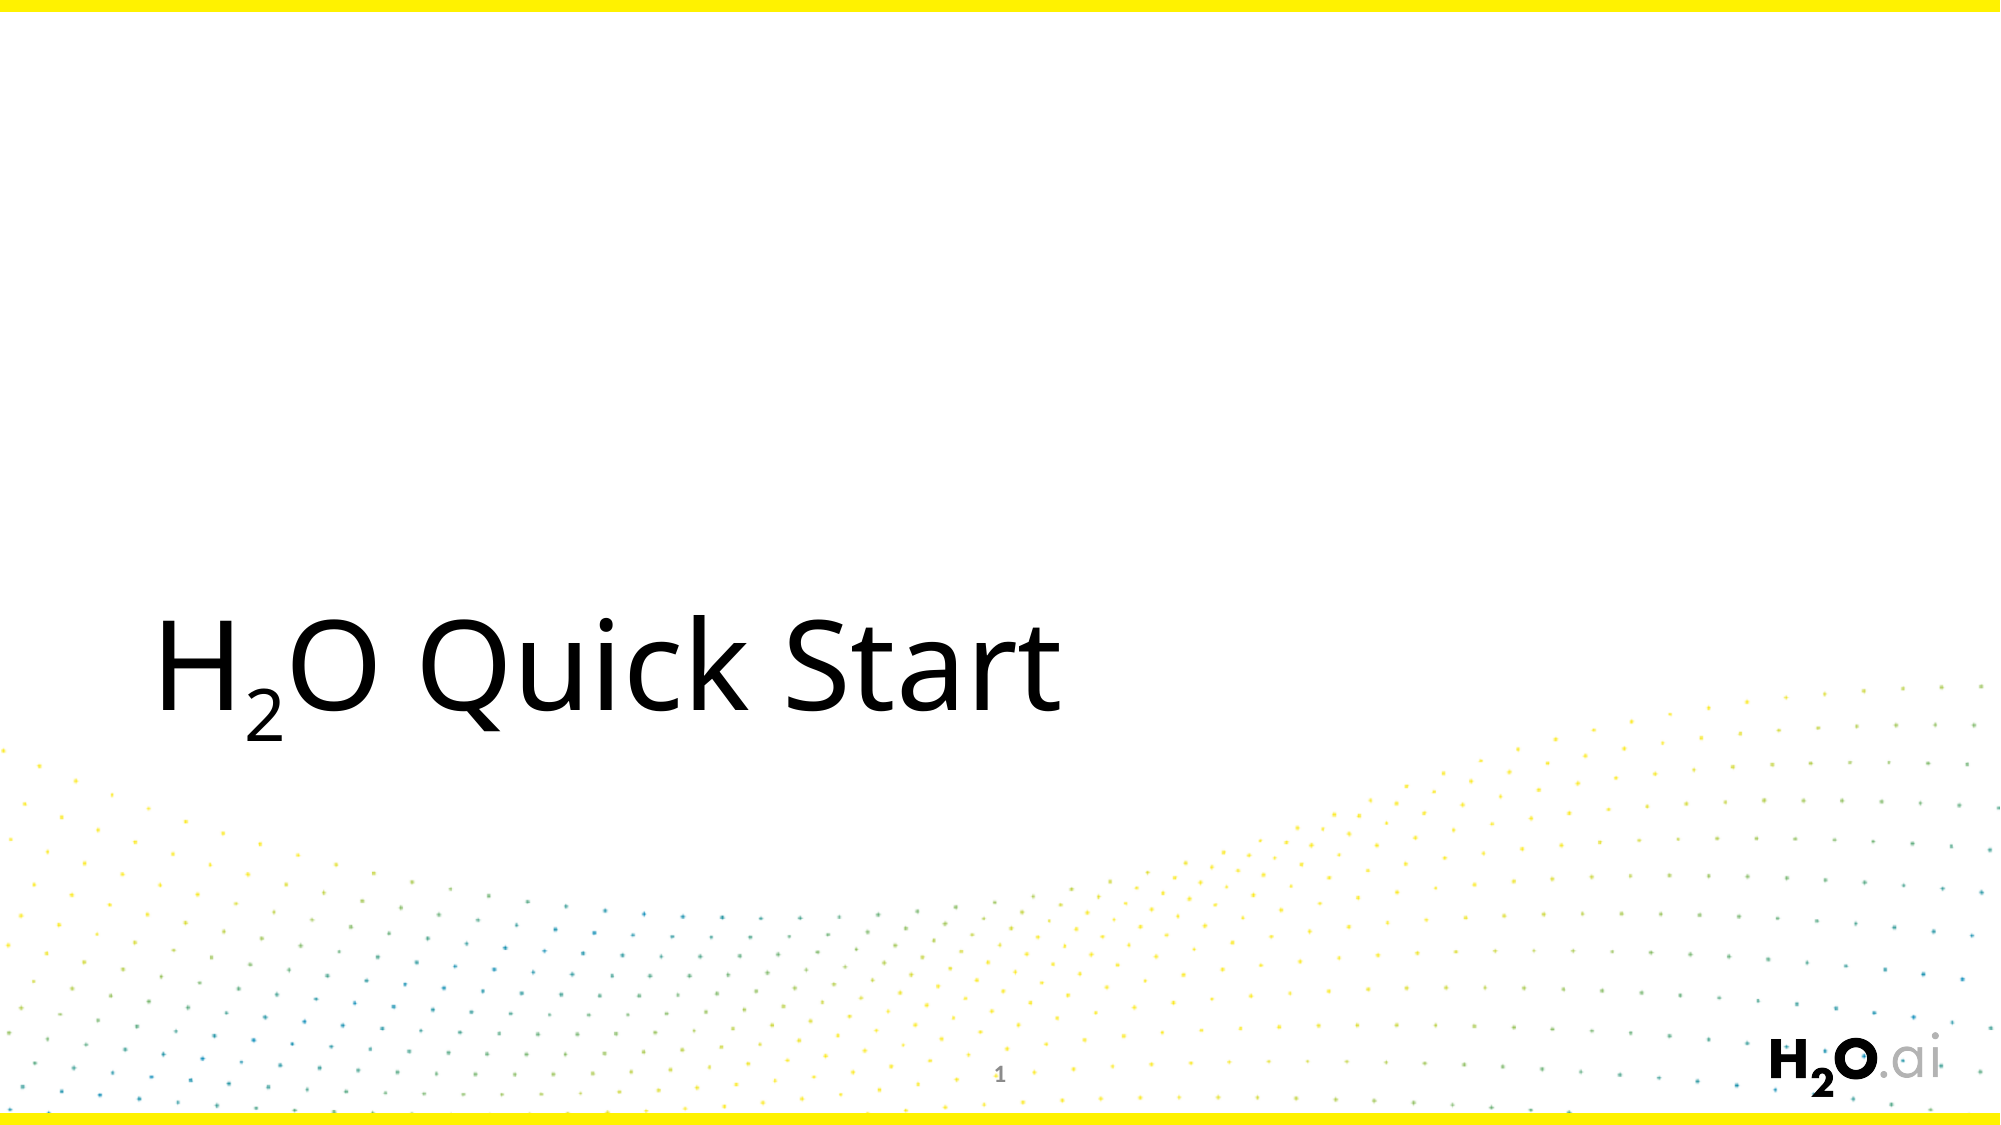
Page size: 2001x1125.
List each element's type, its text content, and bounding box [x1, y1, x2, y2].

title H2O Quick Start [136, 280, 1862, 681]
text_box [0, 0, 2000, 13]
picture [0, 681, 2000, 1125]
